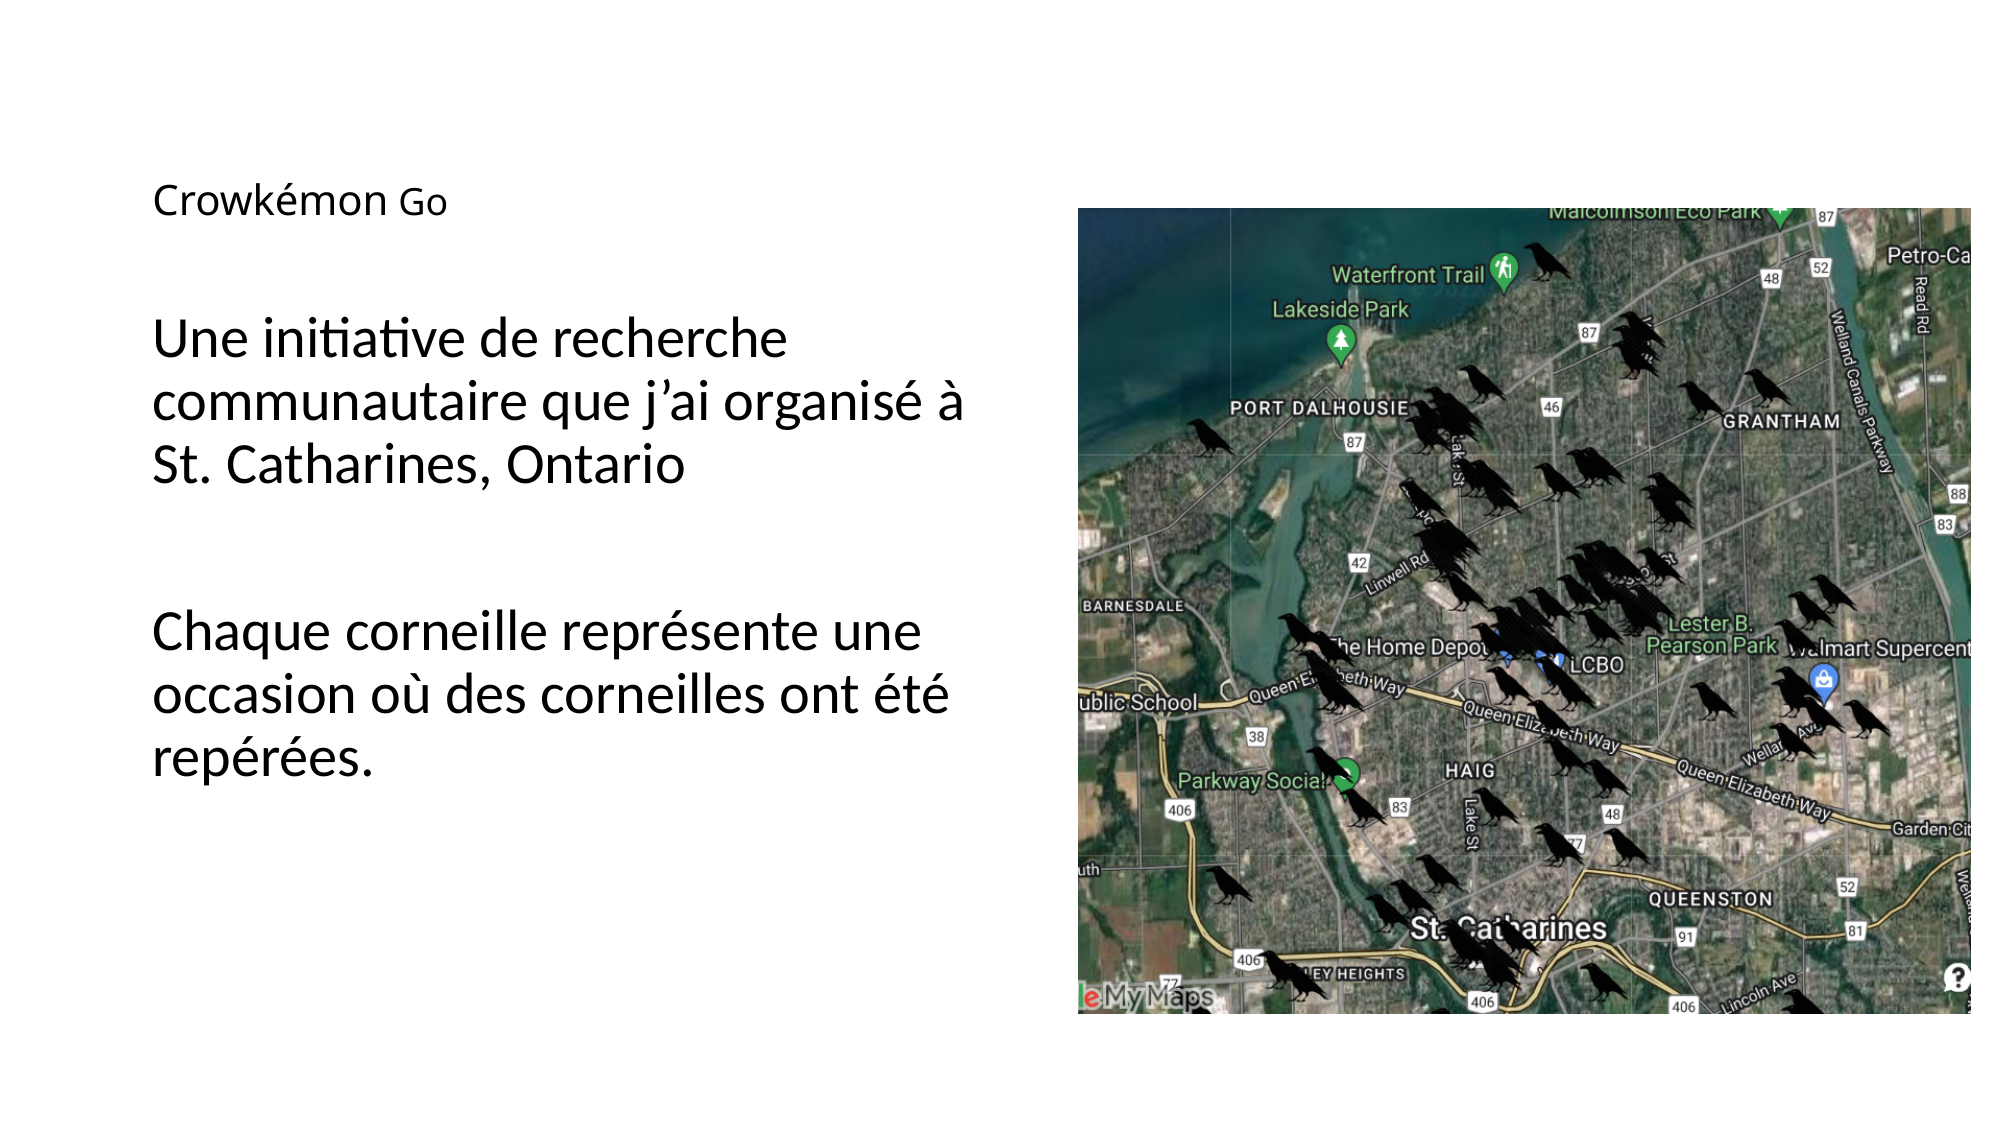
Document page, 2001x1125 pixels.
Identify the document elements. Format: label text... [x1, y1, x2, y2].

title Crowkémon Go [137, 172, 1863, 278]
picture [1078, 208, 1971, 1014]
list Une initiative de recherche communautaire que j’ai organisé à St. Catharines, Ontario Chaque corneille représente une occasion où des corneilles ont été repérées. [137, 299, 1043, 1014]
